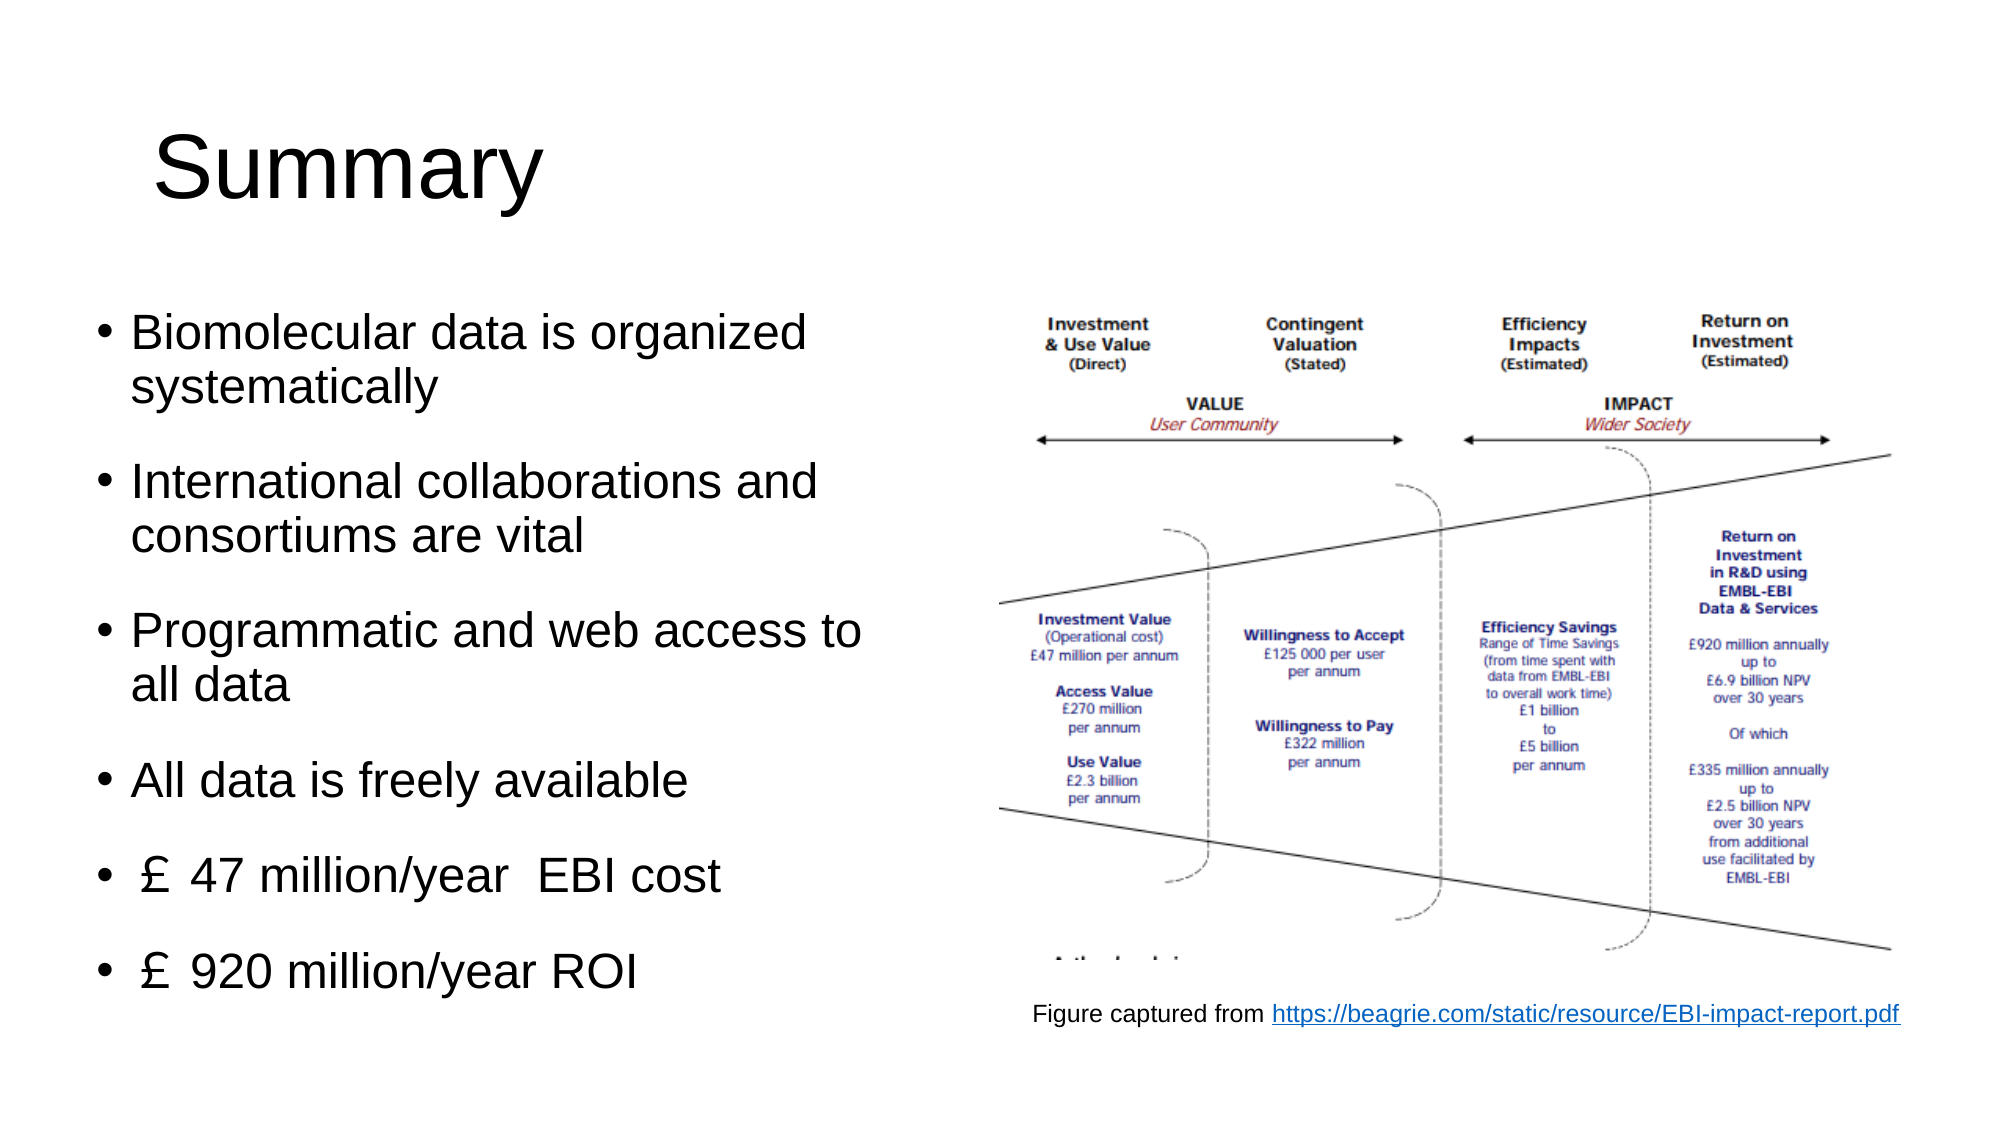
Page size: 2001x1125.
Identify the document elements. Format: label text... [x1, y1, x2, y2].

list Biomolecular data is organized systematically International collaborations and consortiums are vital Programmatic and web access to all data All data is freely available ￡47 million/year EBI cost ￡920 million/year ROI [81, 299, 925, 1013]
title Summary [137, 59, 1863, 278]
text_box Figure captured from https://beagrie.com/static/resource/EBI-impact-report.pdf [1017, 989, 1919, 1035]
picture [999, 299, 1902, 960]
